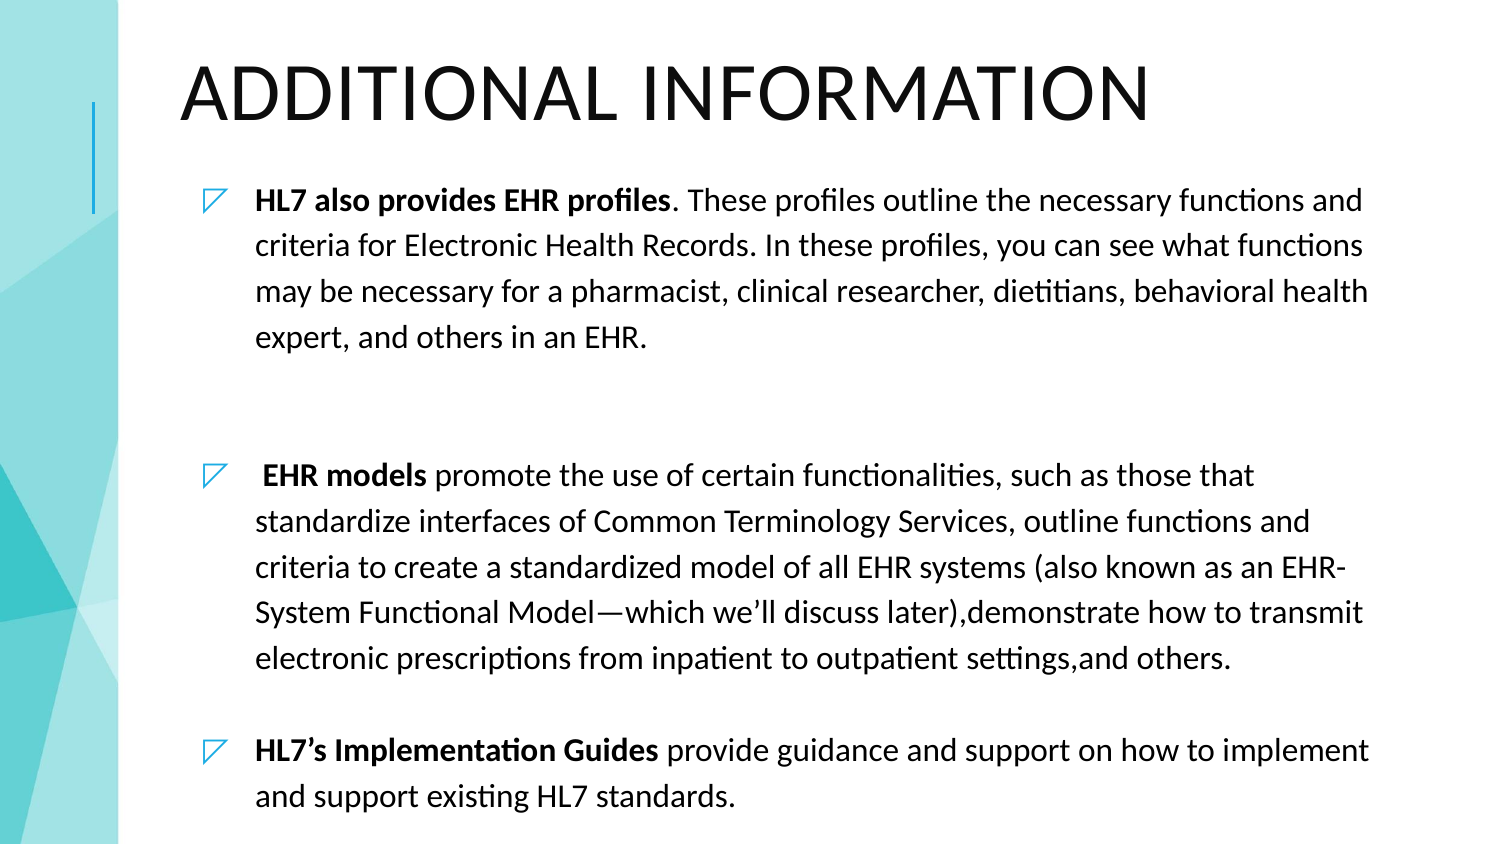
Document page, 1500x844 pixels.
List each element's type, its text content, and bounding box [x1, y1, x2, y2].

picture [0, 0, 1500, 844]
list HL7 also provides EHR profiles. These profiles outline the necessary functions and criteria for Electronic Health Records. In these profiles, you can see what functions may be necessary for a pharmacist, clinical researcher, dietitians, behavioral health expert, and others in an EHR. EHR models promote the use of certain functionalities, such as those that standardize interfaces of Common Terminology Services, outline functions and criteria to create a standardized model of all EHR systems (also known as an EHR-System Functional Model—which we’ll discuss later),demonstrate how to transmit electronic prescriptions from inpatient to outpatient settings,and others. HL7’s Implementation Guides provide guidance and support on how to implement and support existing HL7 standards. [165, 156, 1417, 777]
title ADDITIONAL INFOrmation [165, 48, 1274, 127]
